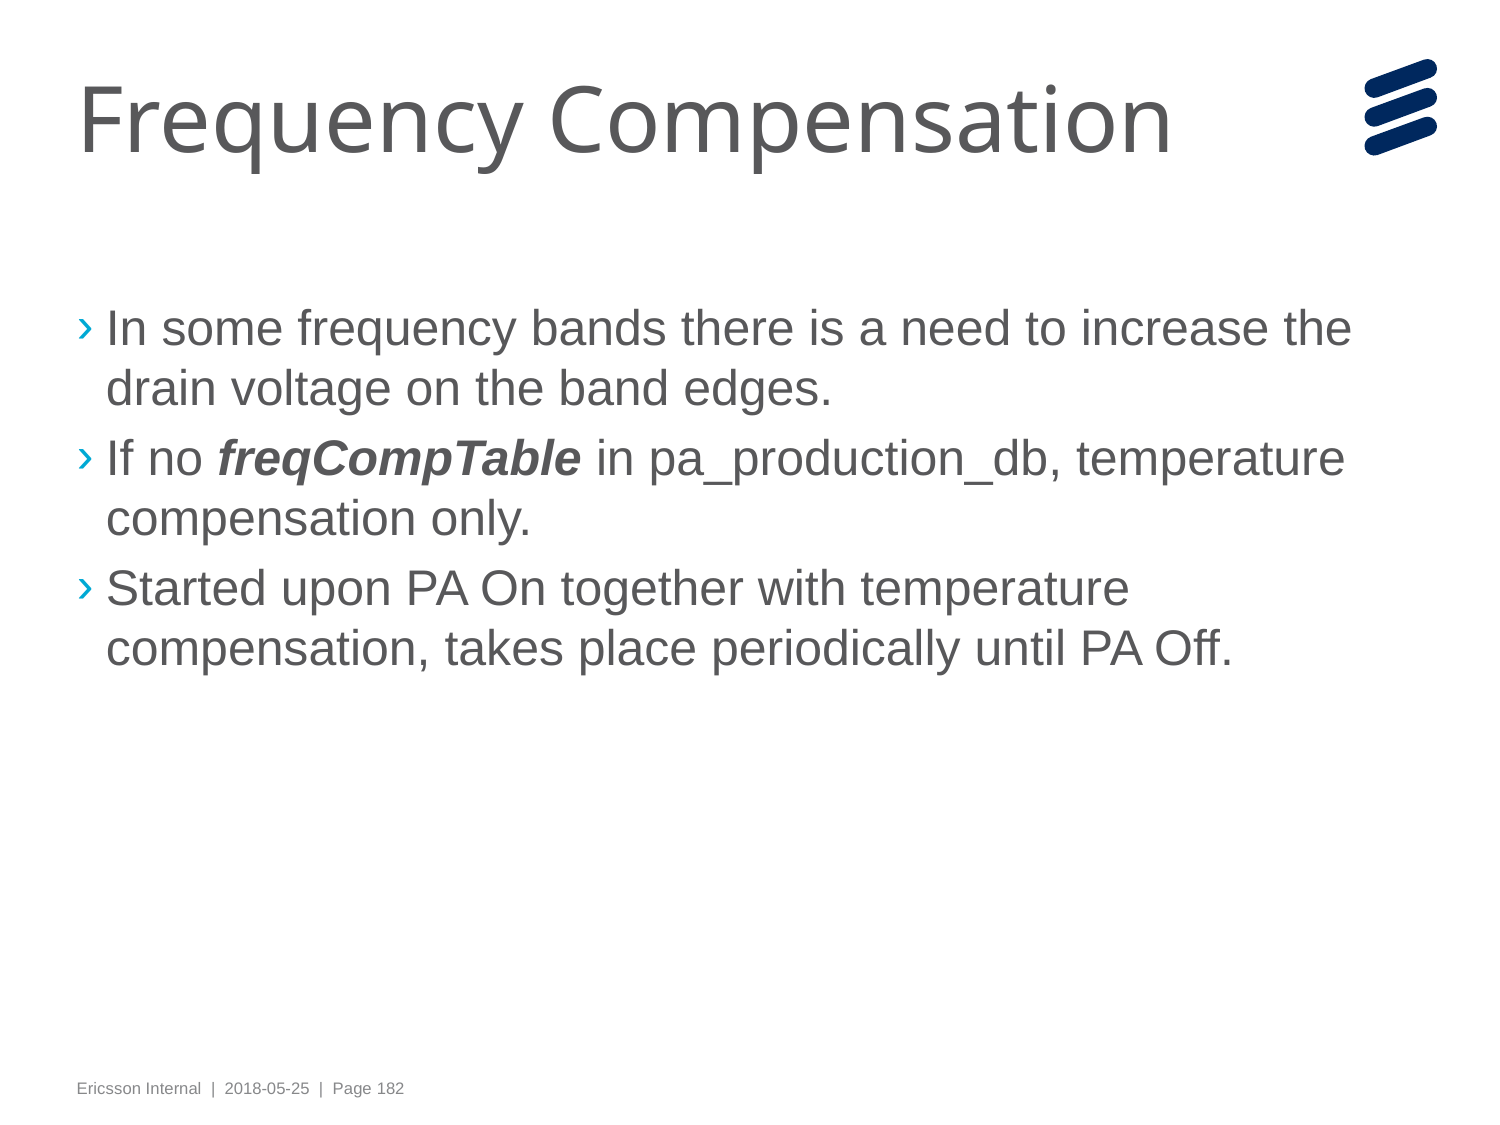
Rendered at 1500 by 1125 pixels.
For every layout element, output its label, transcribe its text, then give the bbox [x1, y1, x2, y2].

title Frequency Compensation [64, 39, 1295, 218]
list In some frequency bands there is a need to increase the drain voltage on the band edges. If no freqCompTable in pa_production_db, temperature compensation only. Started upon PA On together with temperature compensation, takes place periodically until PA Off. [64, 295, 1436, 928]
